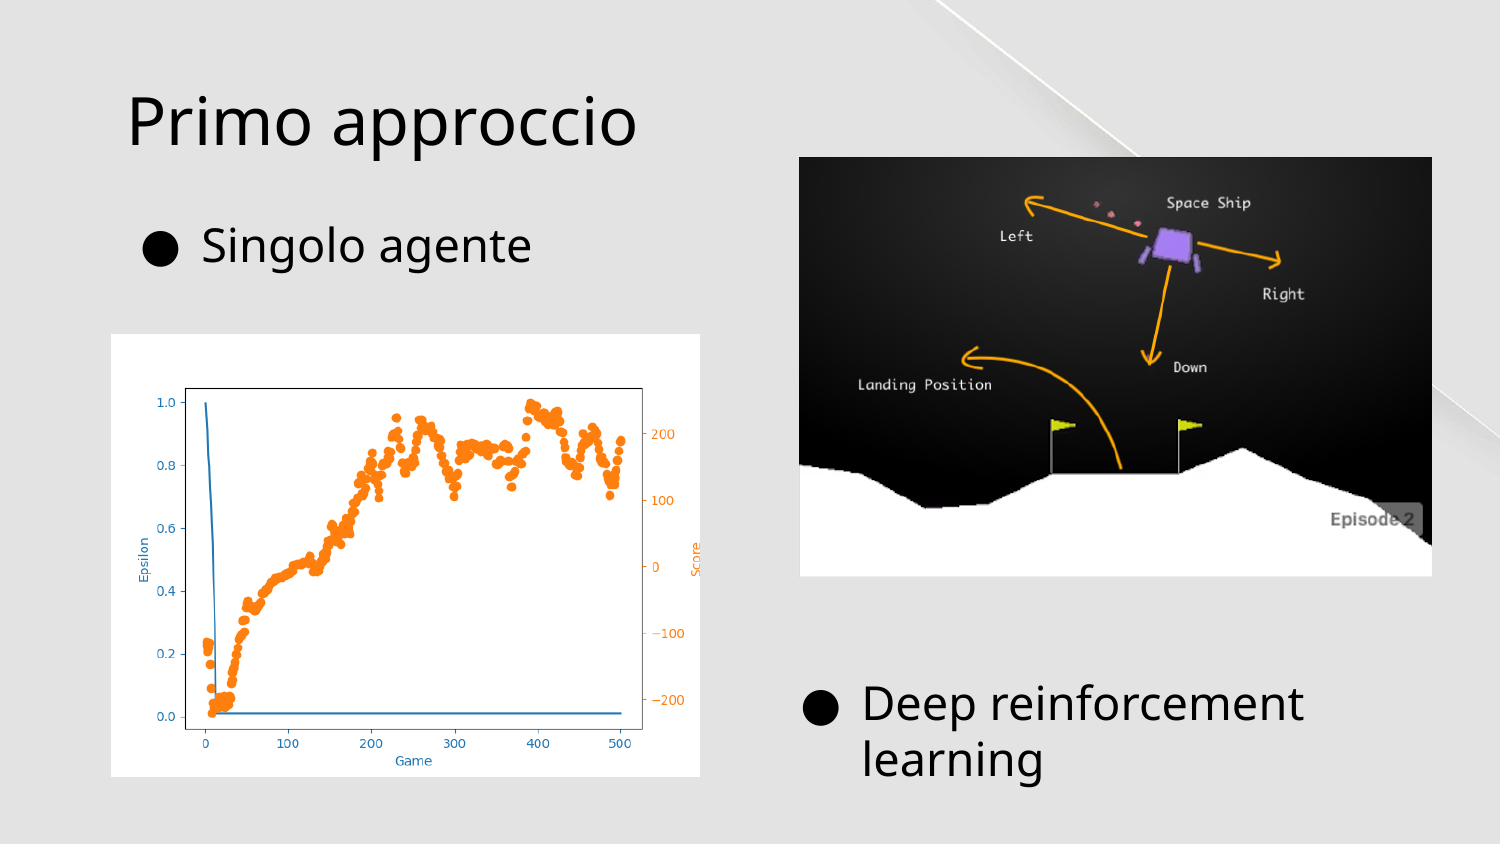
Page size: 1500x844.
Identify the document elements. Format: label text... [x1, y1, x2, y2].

picture [0, 0, 1500, 844]
title Primo approccio [111, 63, 1500, 158]
list Deep reinforcement learning [771, 658, 1432, 777]
list Singolo agente [111, 200, 772, 319]
